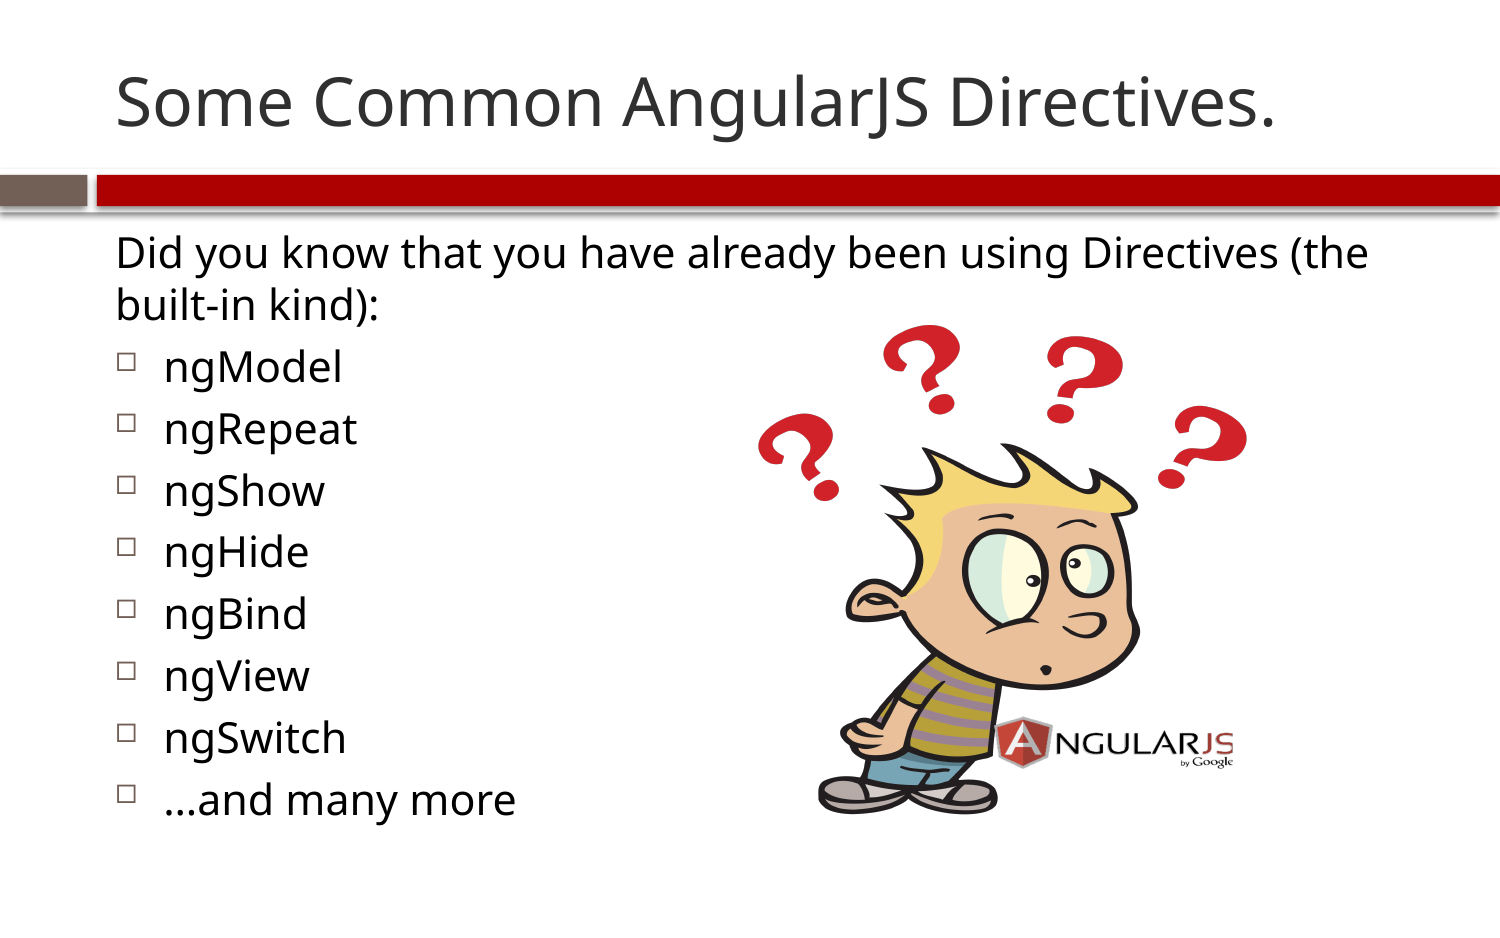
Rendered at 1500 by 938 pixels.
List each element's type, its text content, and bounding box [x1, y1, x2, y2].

list Did you know that you have already been using Directives (the built-in kind): ngModel ngRepeat ngShow ngHide ngBind ngView ngSwitch …and many more [100, 218, 1438, 834]
picture [755, 323, 1248, 816]
title Some Common AngularJS Directives. [100, 31, 1438, 167]
